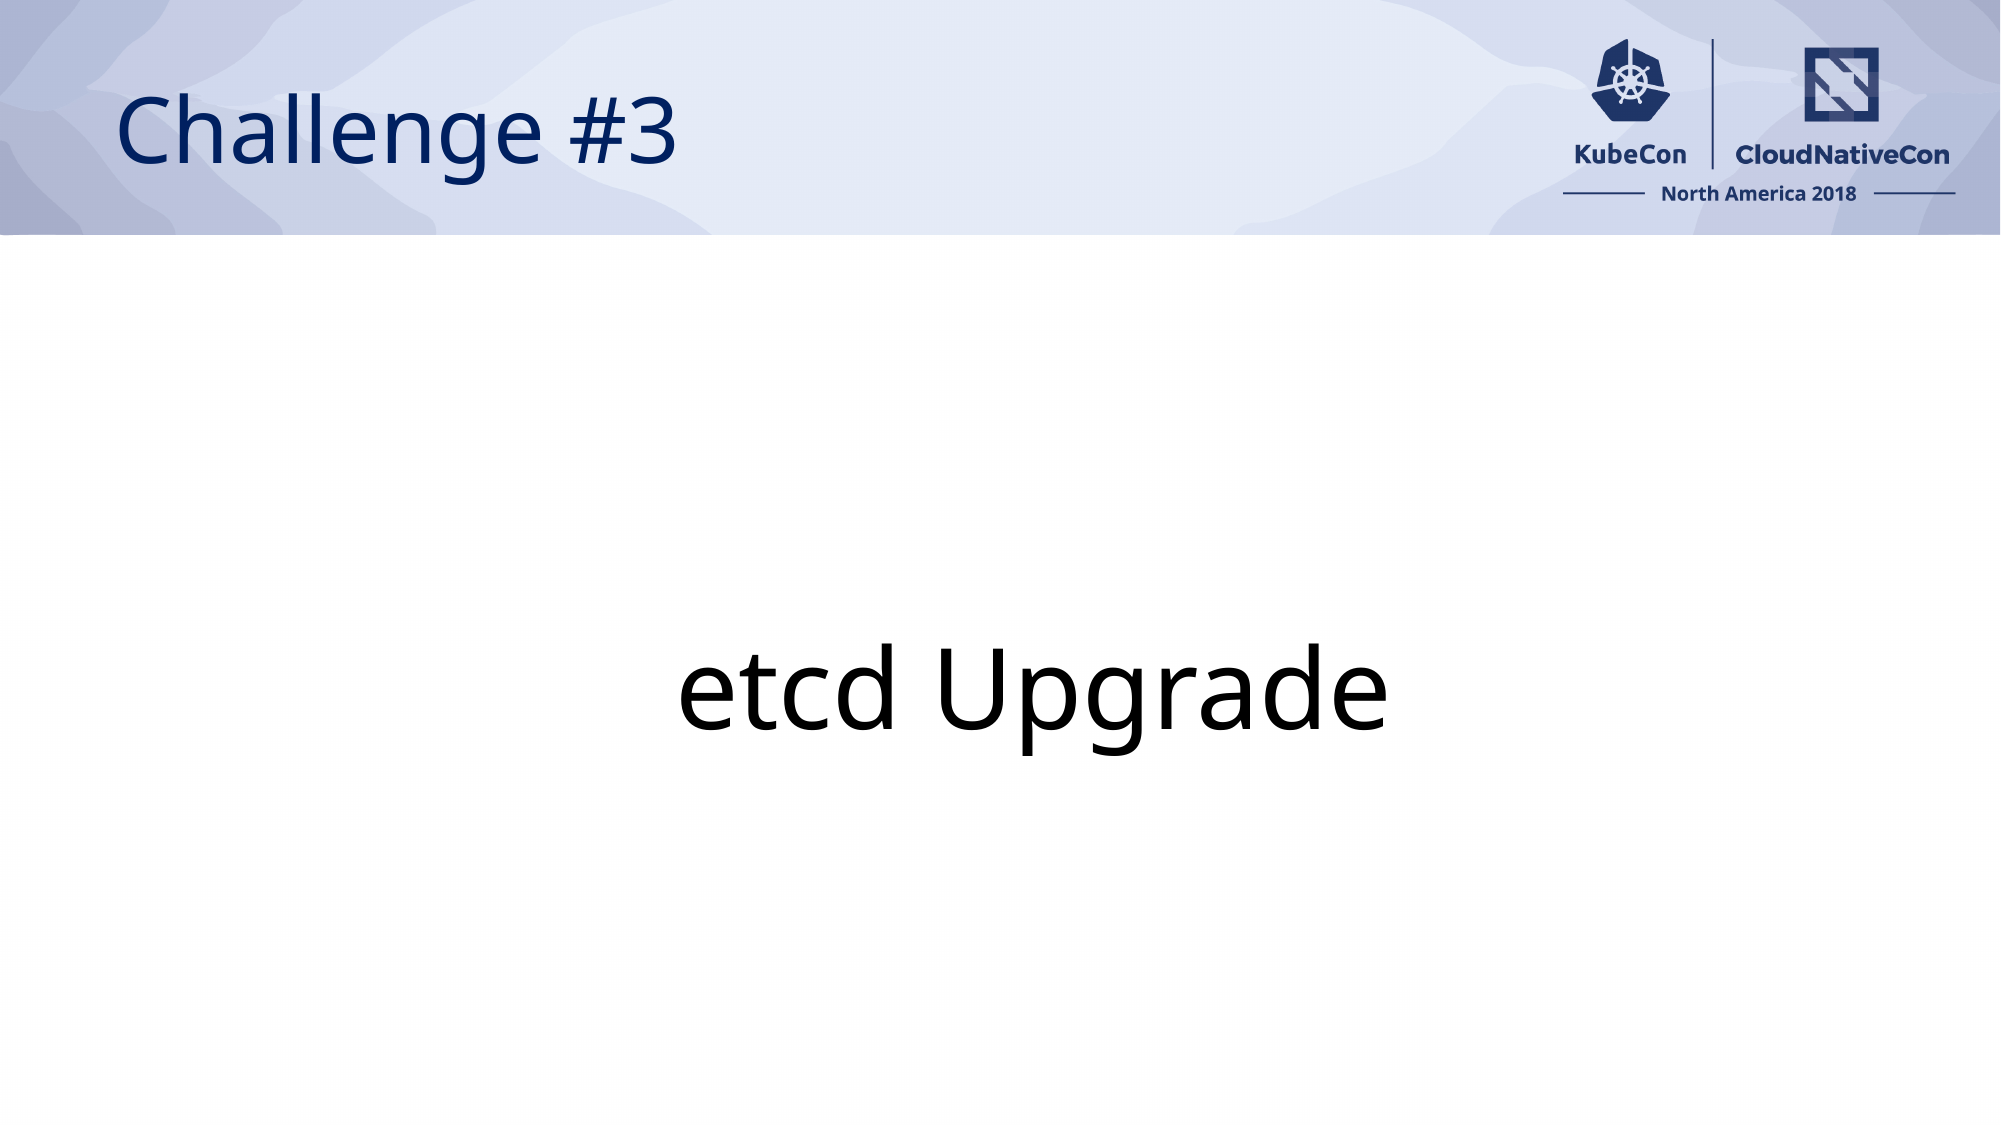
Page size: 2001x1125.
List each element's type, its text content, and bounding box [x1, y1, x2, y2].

text_box etcd Upgrade [99, 542, 1968, 760]
title Challenge #3 [99, 1, 1825, 265]
picture [0, 0, 2001, 1125]
